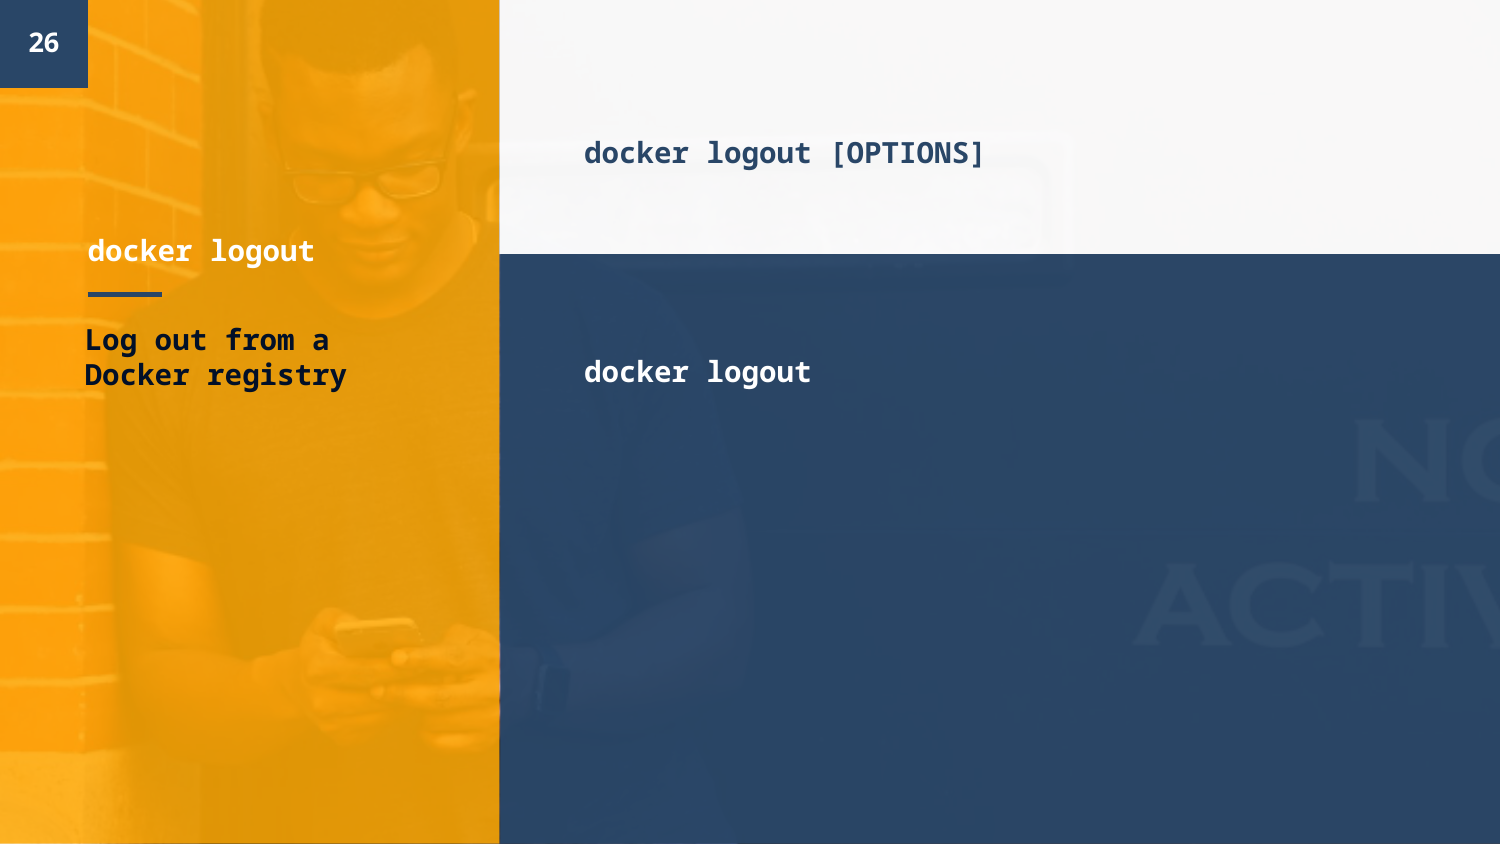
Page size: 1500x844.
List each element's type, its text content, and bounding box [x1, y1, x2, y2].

list Log out from a Docker registry [50, 306, 425, 728]
title docker logout [72, 171, 425, 283]
list docker logout [550, 294, 1455, 403]
slide_number 26 [0, 0, 89, 88]
list docker logout [OPTIONS] [550, 73, 1455, 185]
